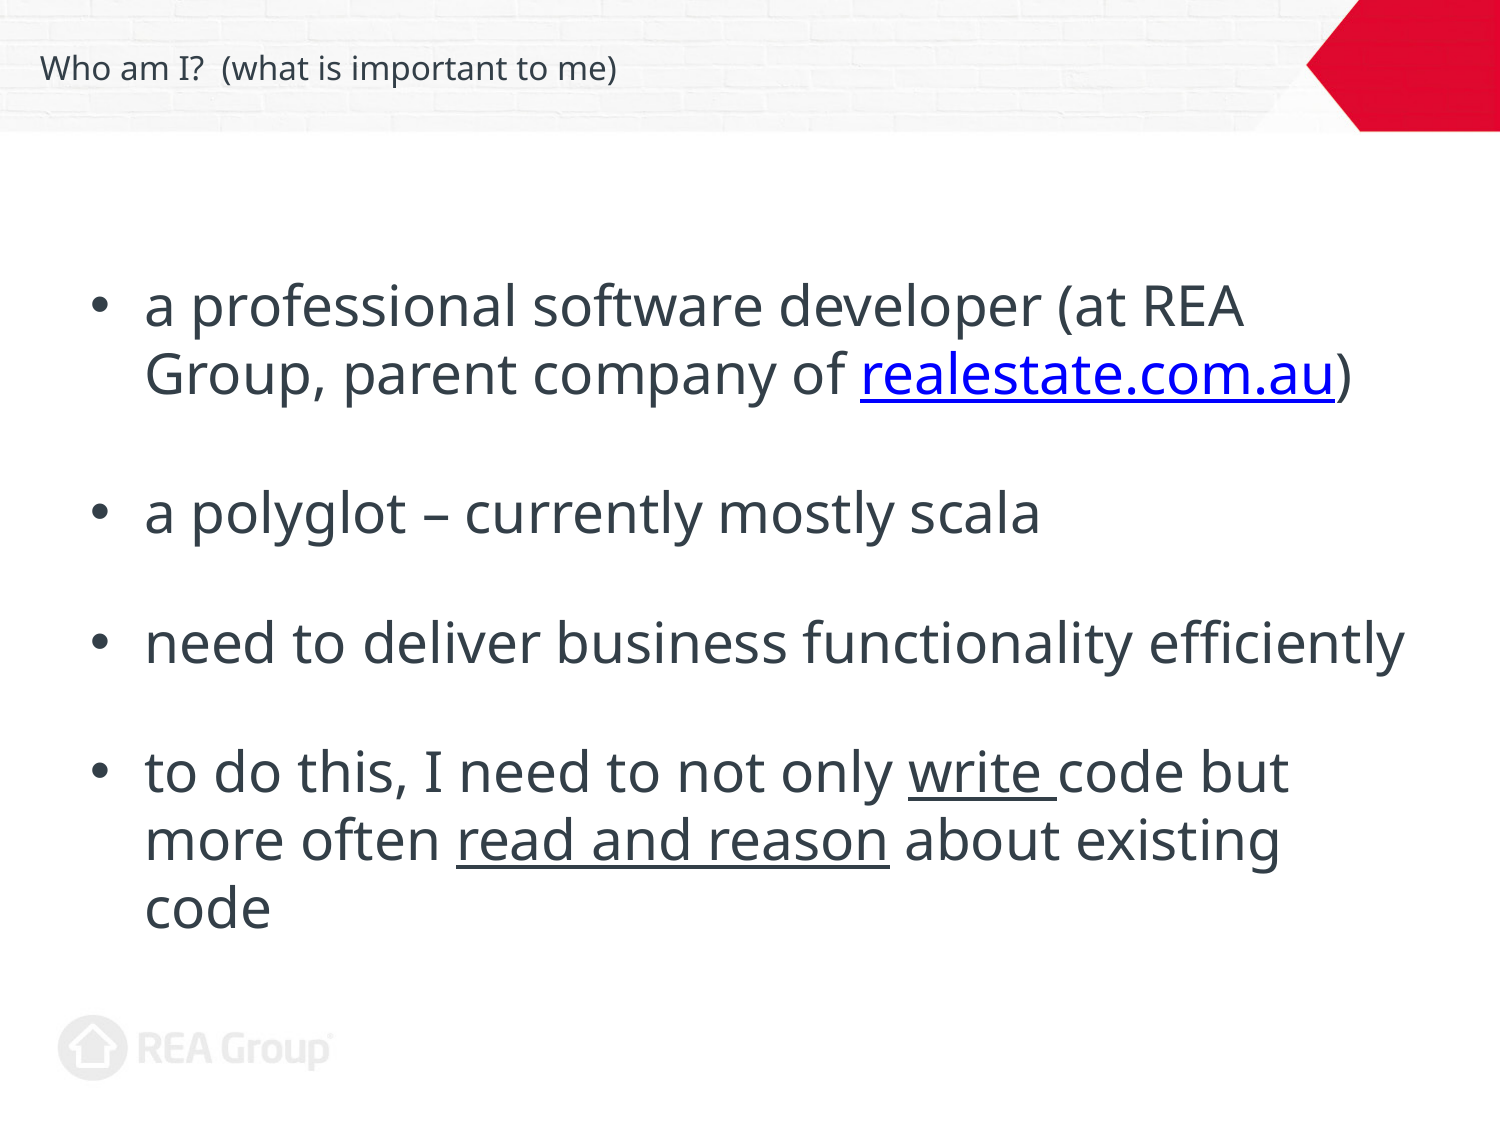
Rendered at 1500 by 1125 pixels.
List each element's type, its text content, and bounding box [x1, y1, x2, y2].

title Who am I? (what is important to me) [24, 0, 1300, 135]
picture [0, 0, 1500, 1125]
list a professional software developer (at REA Group, parent company of realestate.com.au) a polyglot – currently mostly scala need to deliver business functionality efficiently to do this, I need to not only write code but more often read and reason about existing code [75, 262, 1425, 1005]
